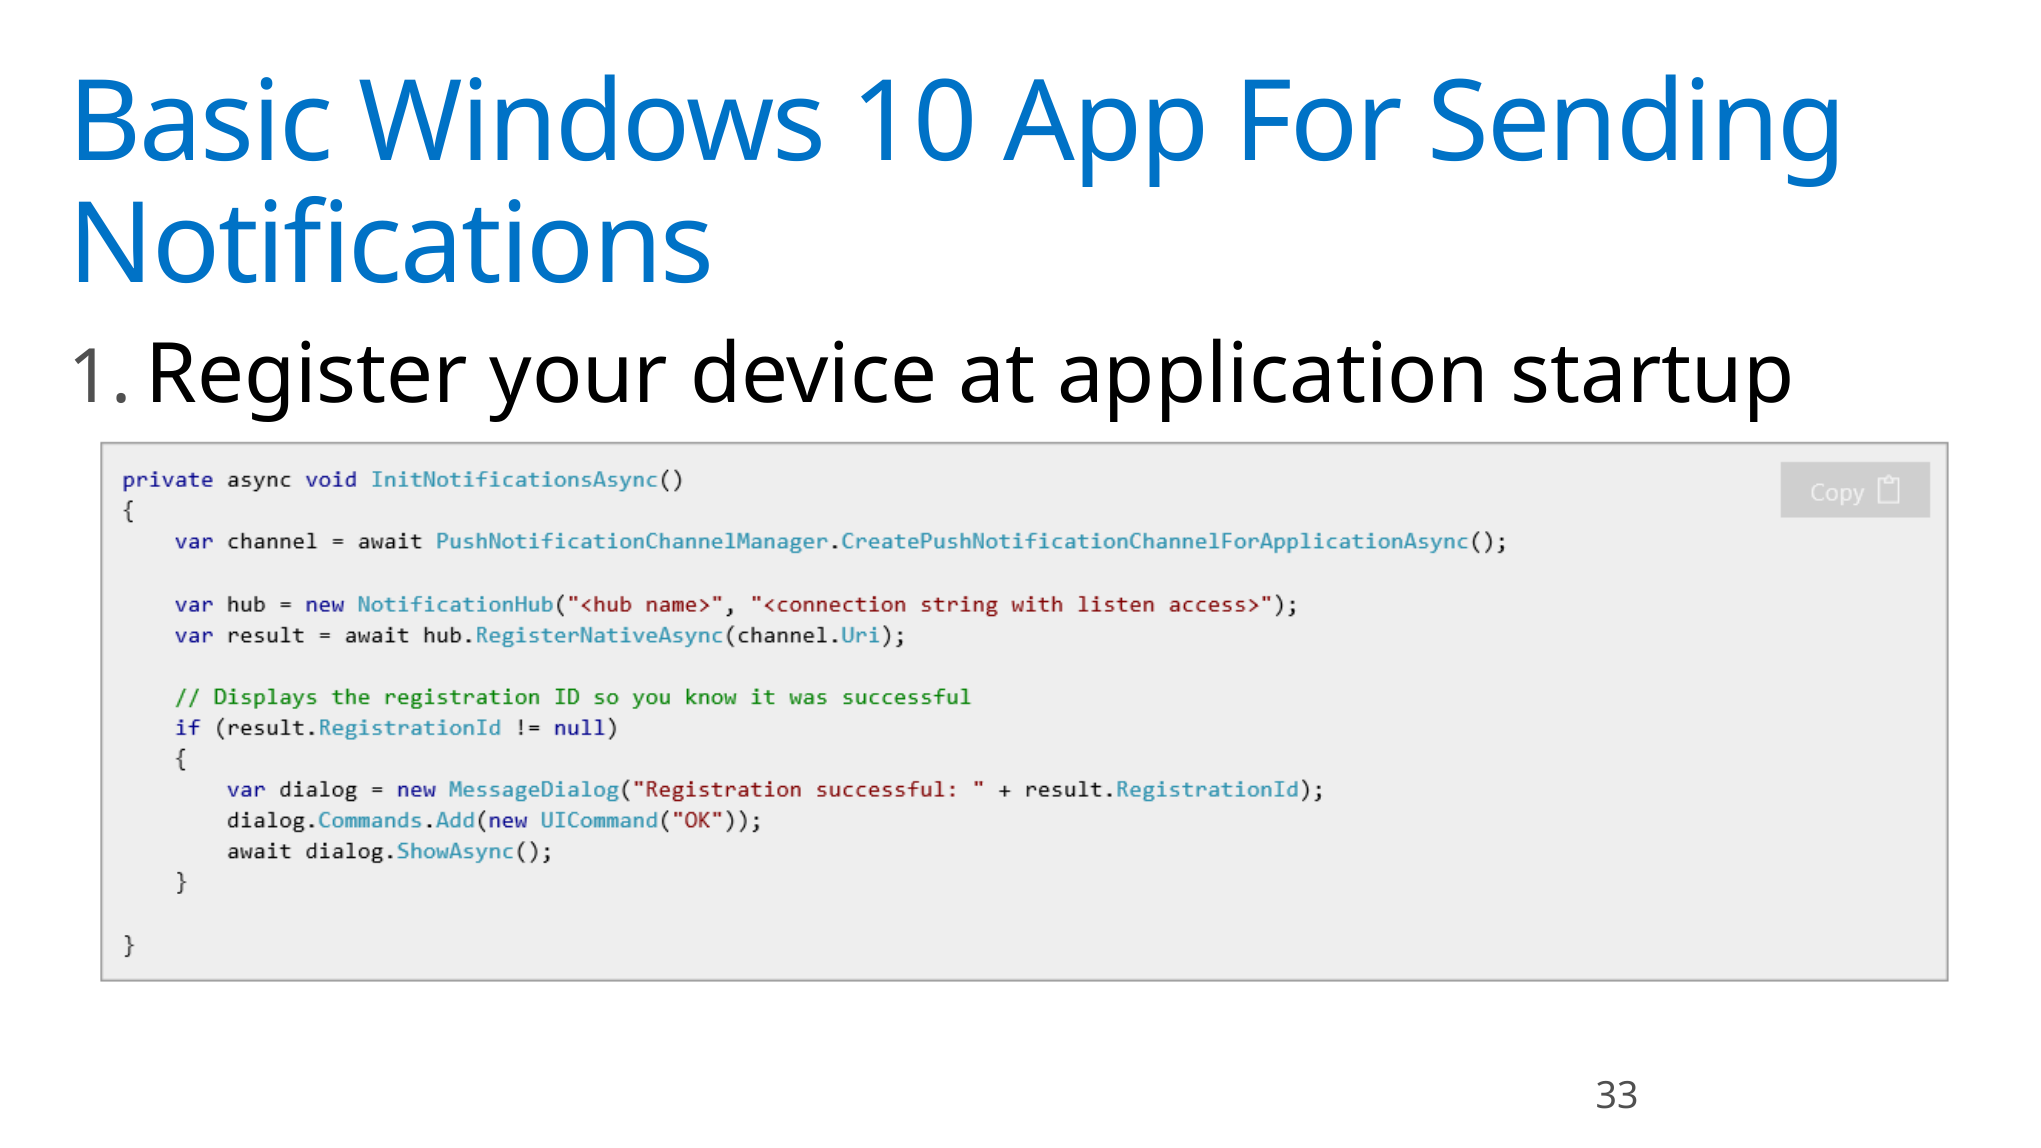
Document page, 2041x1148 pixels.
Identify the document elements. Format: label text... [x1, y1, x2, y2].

list Register your device at application startup [45, 199, 1996, 432]
title Basic Windows 10 App For Sending Notifications [45, 48, 1996, 199]
picture [95, 433, 1955, 988]
slide_number 33 [1580, 1063, 2041, 1125]
